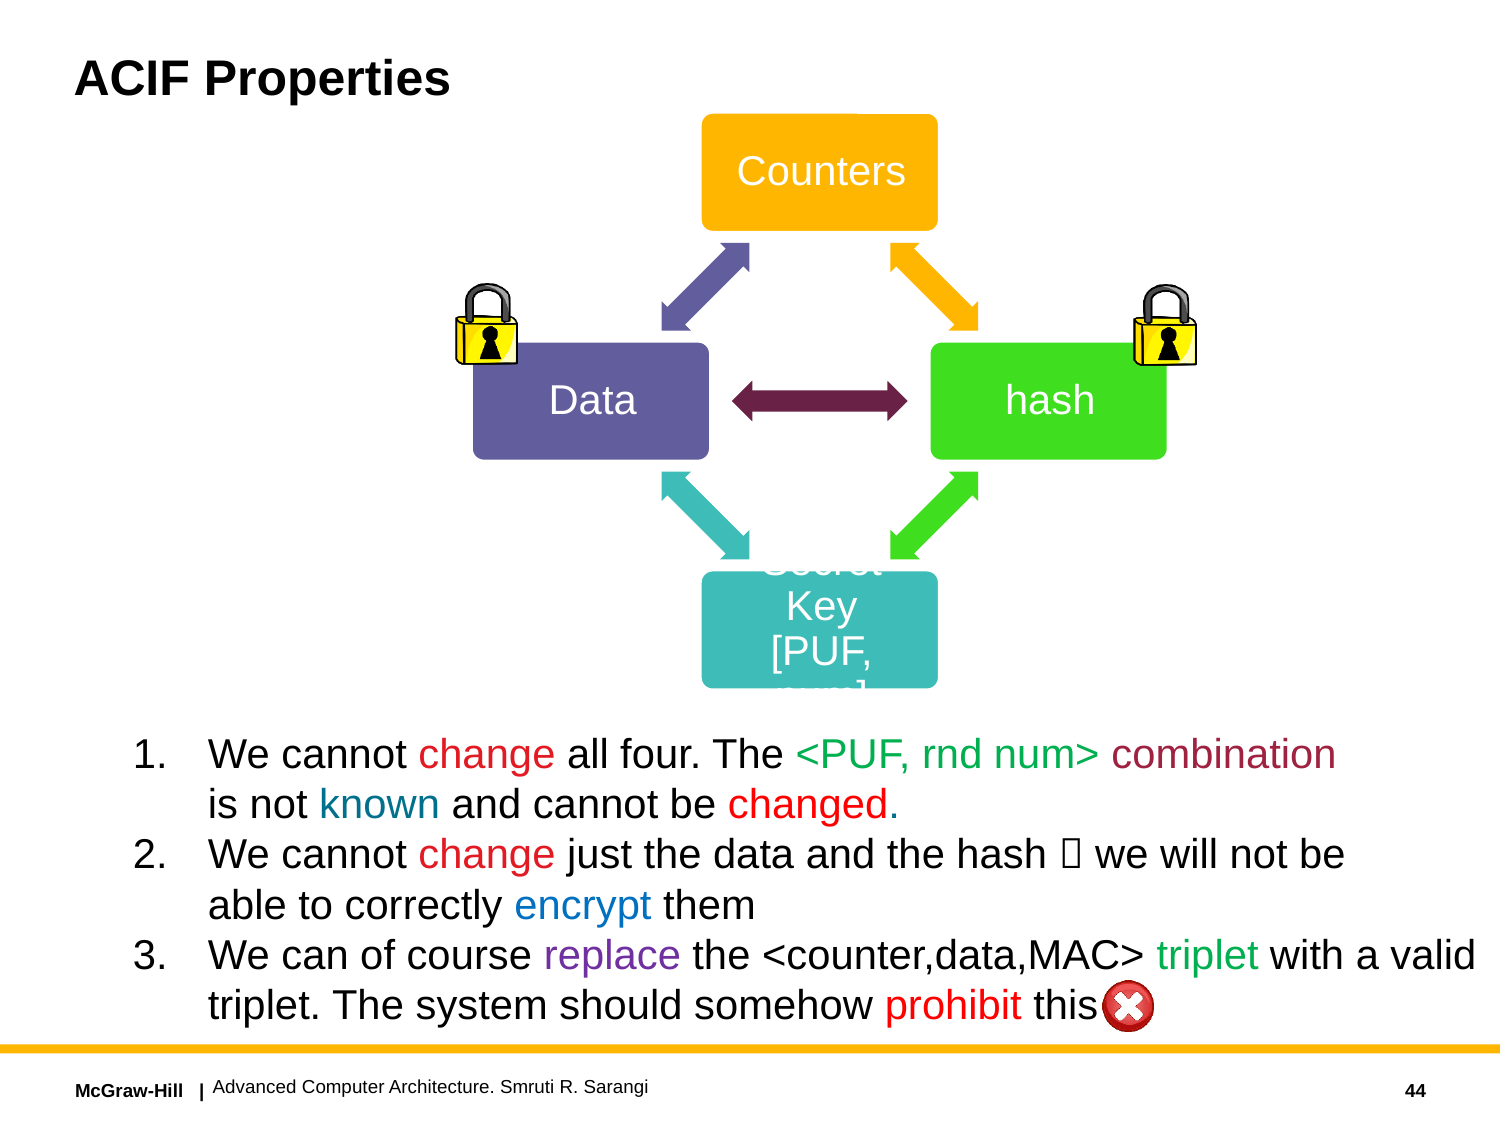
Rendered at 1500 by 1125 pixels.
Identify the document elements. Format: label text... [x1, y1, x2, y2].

picture [1113, 276, 1215, 378]
title ACIF Properties [58, 45, 1184, 180]
slide_number 44 [1283, 1071, 1442, 1109]
text_box We cannot change all four. The <PUF, rnd num> combination is not known and cannot be changed. We cannot change just the data and the hash  we will not be able to correctly encrypt them We can of course replace the <counter,data,MAC> triplet with a valid triplet. The system should somehow prohibit this [118, 719, 1492, 1035]
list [335, 112, 1304, 690]
footer Advanced Computer Architecture. Smruti R. Sarangi [197, 1067, 1098, 1105]
picture [1102, 980, 1154, 1032]
picture [434, 275, 536, 377]
